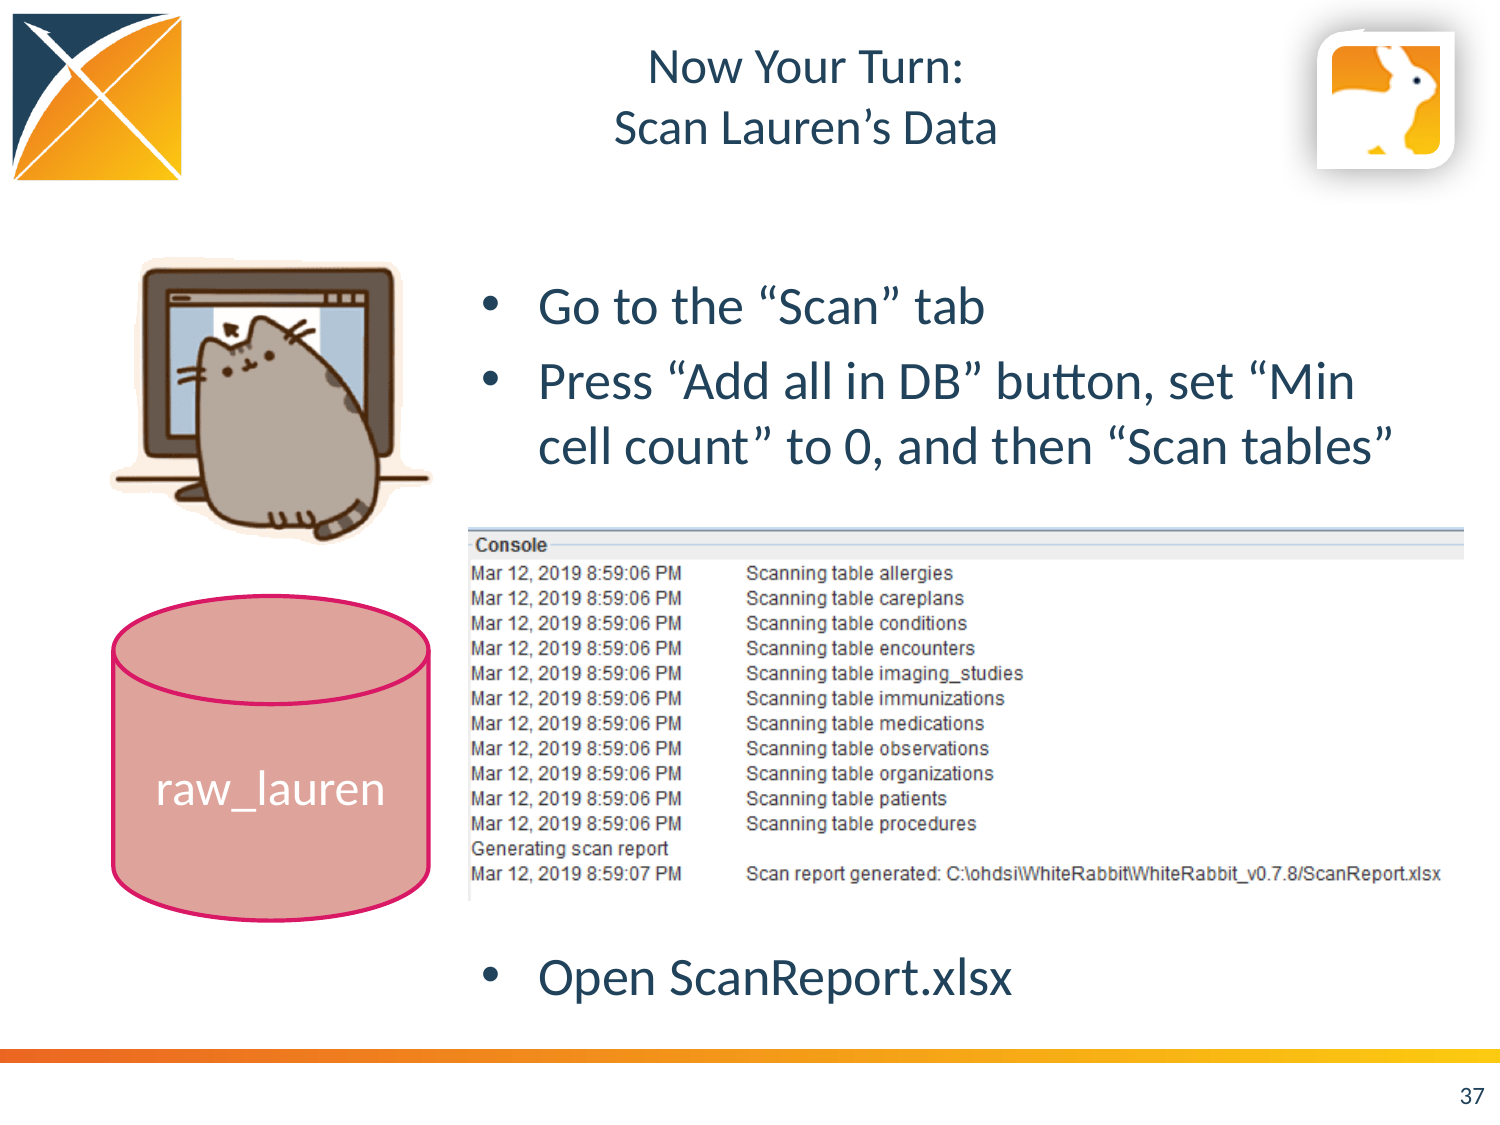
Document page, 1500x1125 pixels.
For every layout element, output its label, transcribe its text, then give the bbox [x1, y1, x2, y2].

picture [1324, 38, 1448, 162]
title Now Your Turn: Scan Lauren’s Data [187, 24, 1306, 163]
picture [467, 527, 1464, 902]
list Go to the “Scan” tab Press “Add all in DB” button, set “Min cell count” to 0, and then “Scan tables” Open ScanReport.xlsx [472, 262, 1425, 525]
picture [0, 0, 206, 200]
slide_number 37 [1149, 1065, 1500, 1125]
list Go to the “Scan” tab Press “Add all in DB” button, set “Min cell count” to 0, and then “Scan tables” Open ScanReport.xlsx [466, 908, 1425, 1044]
text_box raw_lauren [111, 605, 431, 923]
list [74, 203, 467, 597]
